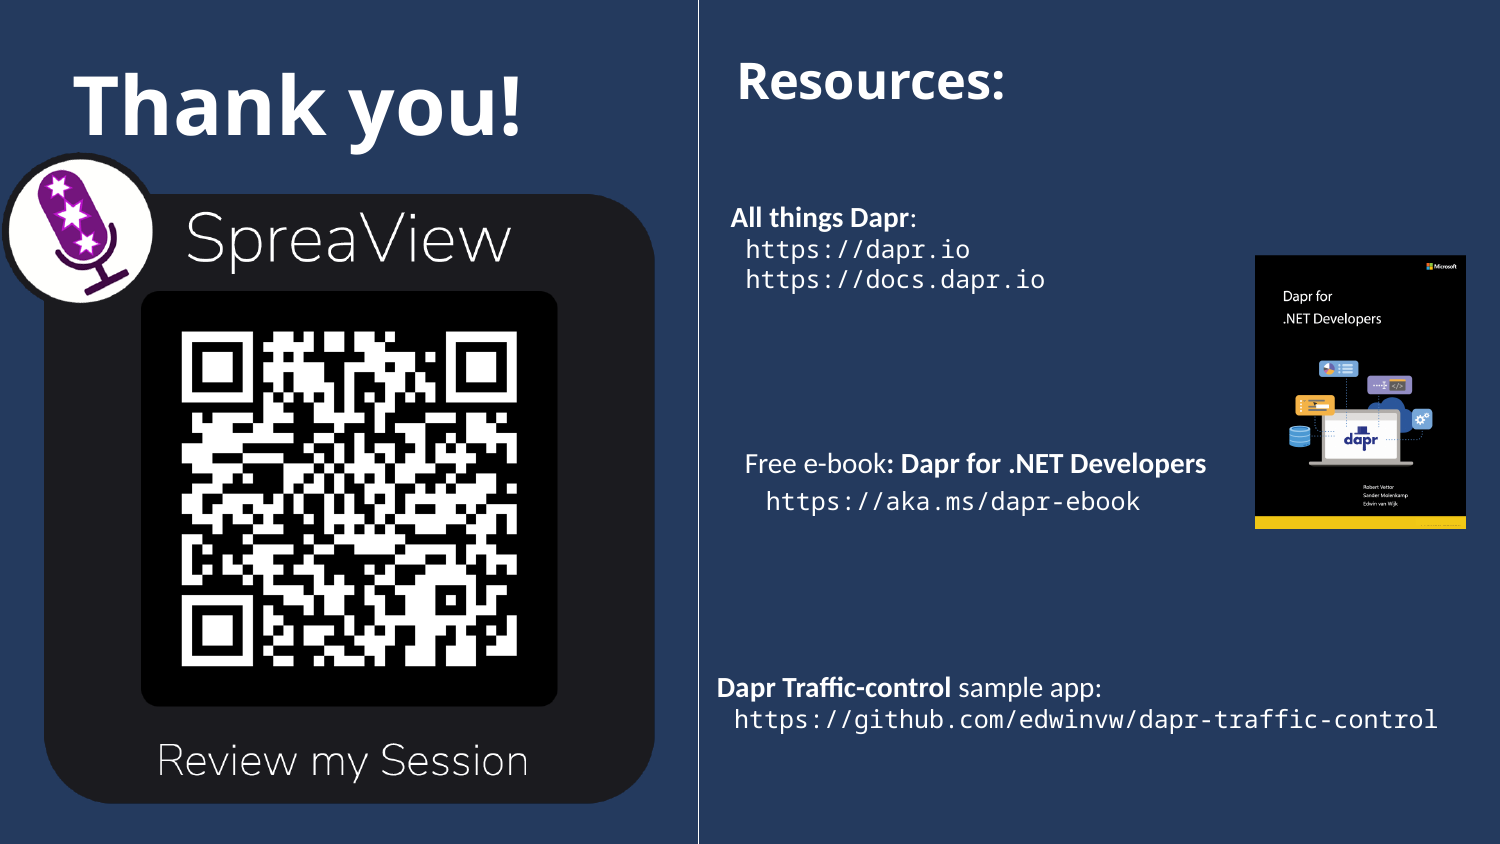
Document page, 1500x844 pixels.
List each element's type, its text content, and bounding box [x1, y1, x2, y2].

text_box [1255, 255, 1466, 529]
text_box Resources: [736, 45, 1148, 110]
text_box Thank you! [55, 45, 541, 144]
text_box Free e-book: Dapr for .NET Developers https://aka.ms/dapr-ebook [729, 437, 1229, 525]
picture [0, 144, 704, 844]
text_box Dapr Traffic-control sample app: https://github.com/edwinvw/dapr-traffic-control [704, 661, 1454, 741]
text_box All things Dapr: https://dapr.io https://docs.dapr.io [715, 191, 1061, 301]
